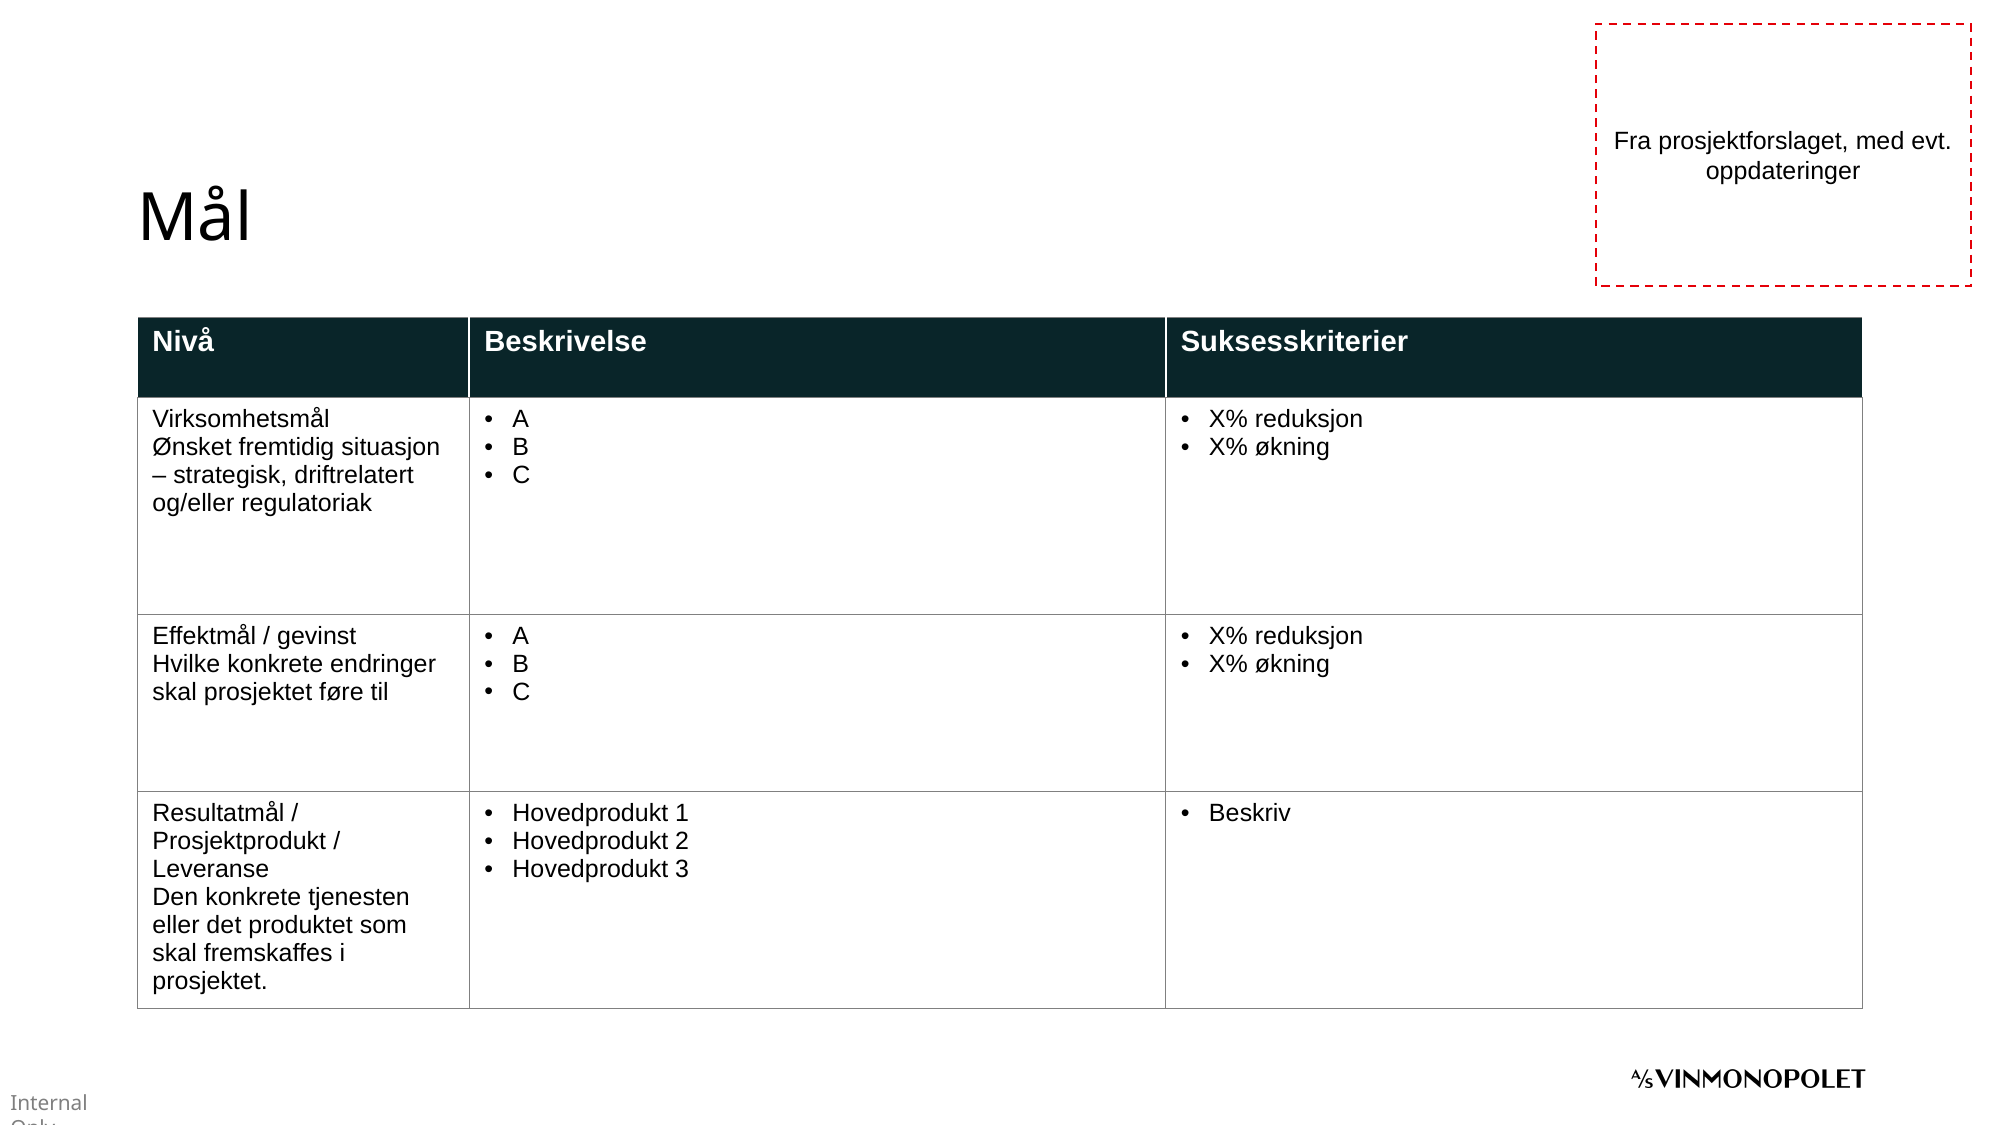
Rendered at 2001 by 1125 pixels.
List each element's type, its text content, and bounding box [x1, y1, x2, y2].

table_cell Beskriv [1166, 792, 1862, 1008]
table_cell A B C [470, 615, 1165, 791]
table_cell X% reduksjon X% økning [1166, 398, 1862, 614]
table_cell A B C [470, 398, 1165, 614]
table_header Suksesskriterier [1167, 318, 1862, 397]
title Mål [137, 84, 1595, 262]
table_header Nivå [138, 318, 468, 397]
table_cell Effektmål / gevinst Hvilke konkrete endringer skal prosjektet føre til [138, 615, 469, 791]
table_cell X% reduksjon X% økning [1166, 615, 1862, 791]
table_cell Hovedprodukt 1 Hovedprodukt 2 Hovedprodukt 3 [470, 792, 1165, 1008]
table_cell Resultatmål / Prosjektprodukt / Leveranse Den konkrete tjenesten eller det produktet som skal fremskaffes i prosjektet. [138, 792, 469, 1008]
table_header Beskrivelse [470, 318, 1165, 397]
text_box Fra prosjektforslaget, med evt. oppdateringer [1595, 23, 1972, 287]
table_cell Virksomhetsmål Ønsket fremtidig situasjon – strategisk, driftrelatert og/eller regulatoriak [138, 398, 469, 614]
